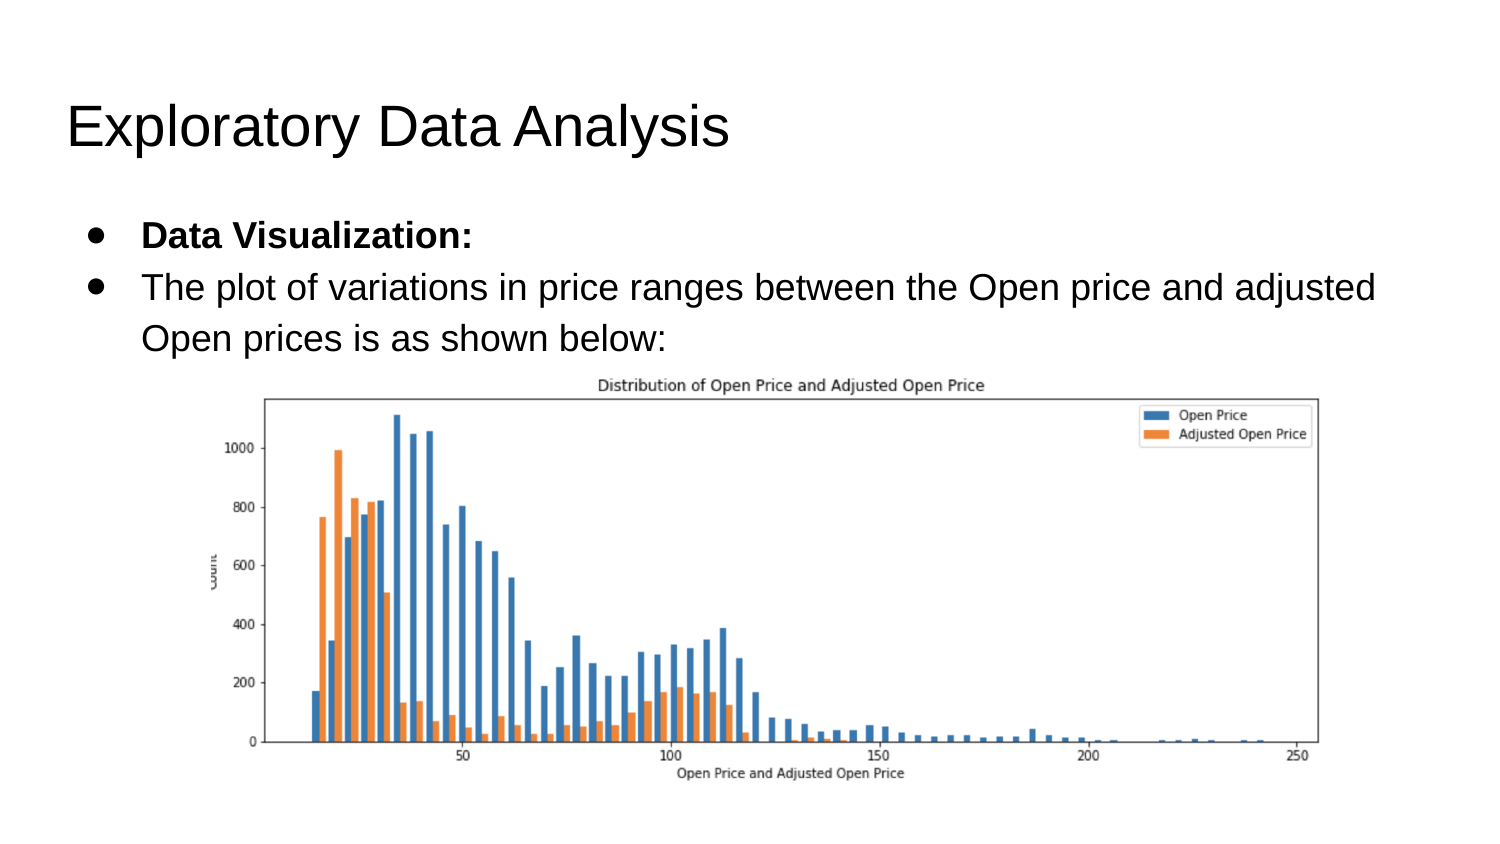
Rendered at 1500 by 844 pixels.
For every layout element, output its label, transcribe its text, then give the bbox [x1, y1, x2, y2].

picture [211, 373, 1350, 784]
list Data Visualization: The plot of variations in price ranges between the Open price and adjusted Open prices is as shown below: [51, 189, 1449, 750]
title Exploratory Data Analysis [51, 72, 1449, 167]
